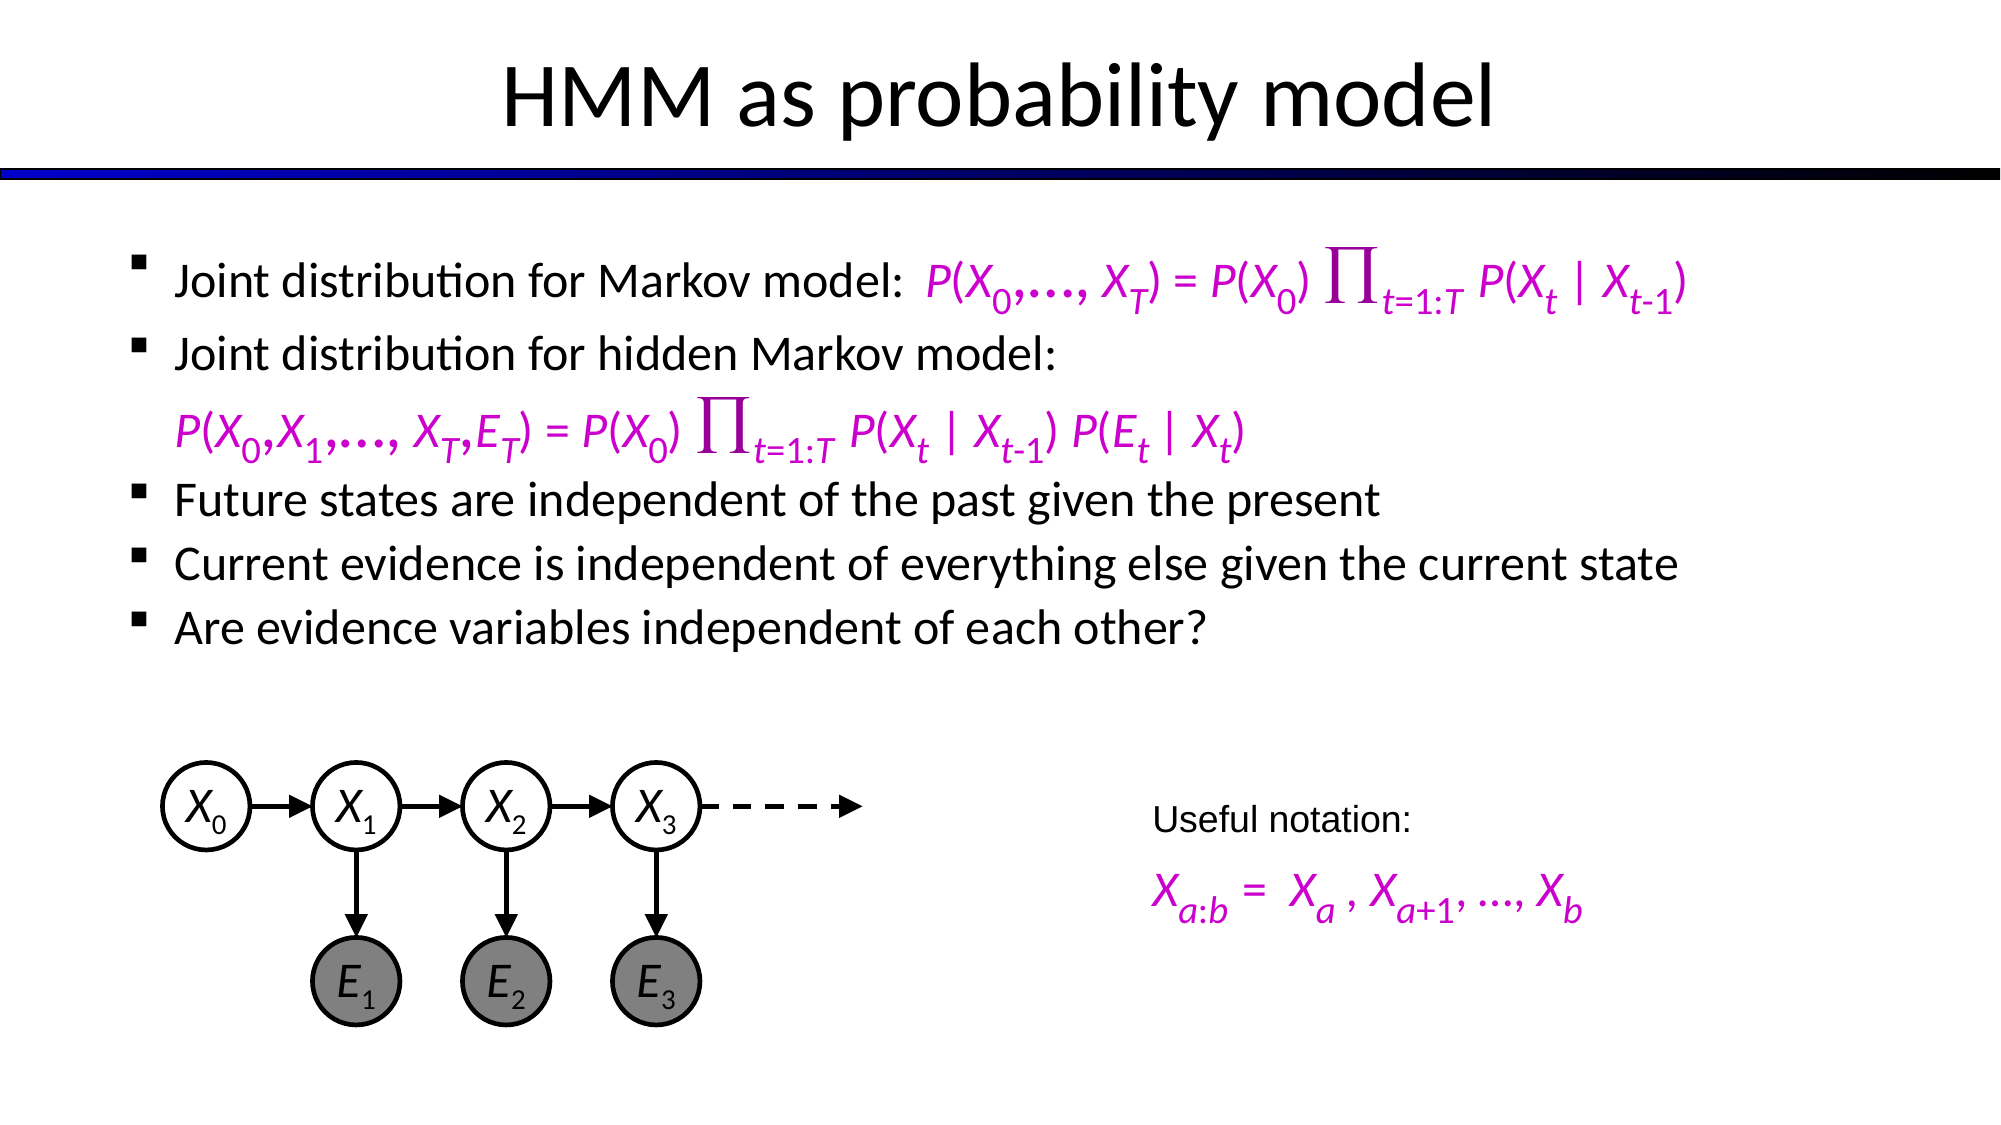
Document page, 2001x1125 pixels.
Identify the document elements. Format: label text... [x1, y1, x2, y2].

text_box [162, 762, 951, 1026]
title HMM as probability model [0, 0, 2000, 184]
text_box Useful notation: Xa:b = Xa , Xa+1, …, Xb [1137, 787, 1700, 939]
list Joint distribution for Markov model: P(X0,…, XT) = P(X0) t=1:T P(Xt | Xt-1) Joint distribution for hidden Markov model: P(X0,X1,…, XT,ET) = P(X0) t=1:T P(Xt | Xt-1) P(Et | Xt) Future states are independent of the past given the present Current evidence is independent of everything else given the current state Are evidence variables independent of each other? [37, 224, 1901, 1063]
